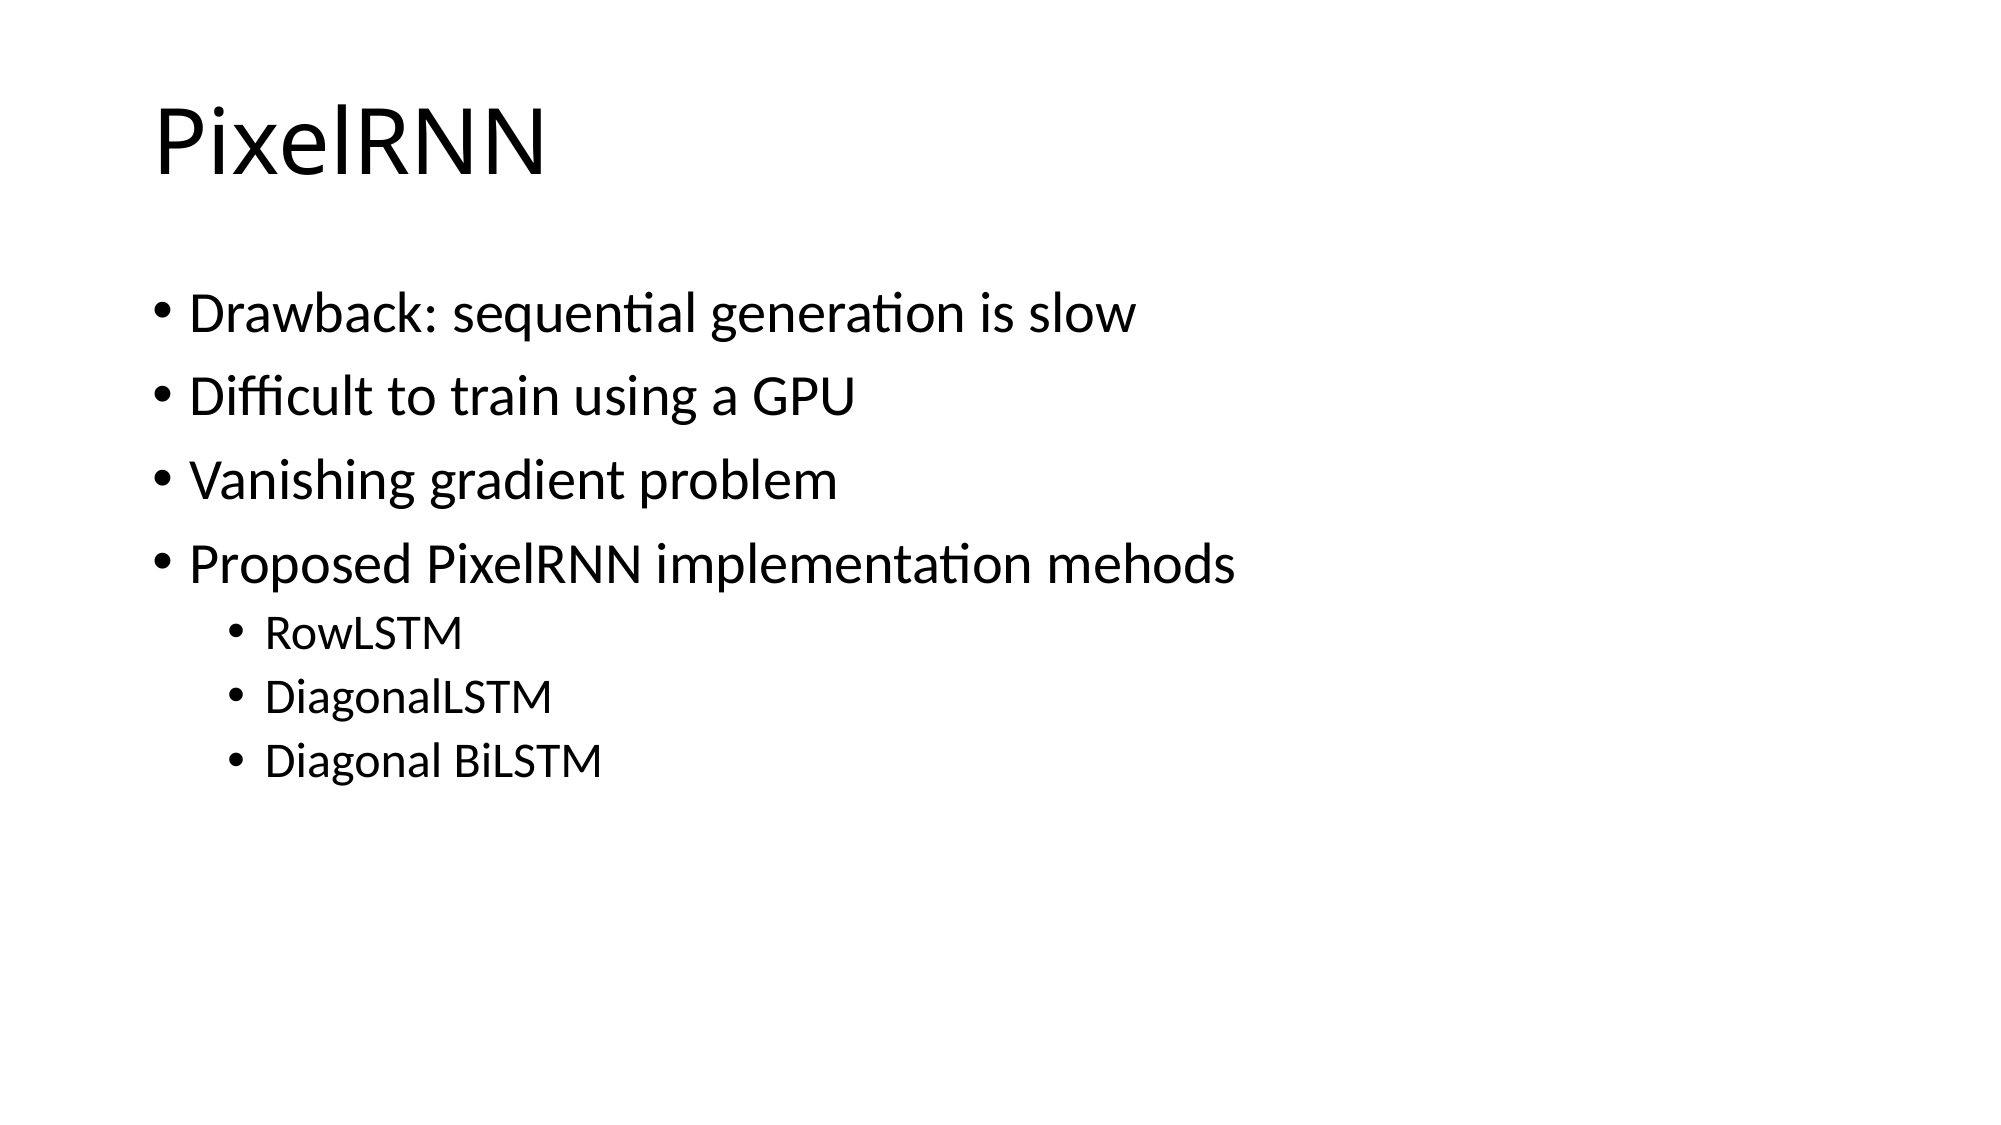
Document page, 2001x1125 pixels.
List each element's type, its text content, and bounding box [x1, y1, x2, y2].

list Drawback: sequential generation is slow Difficult to train using a GPU Vanishing gradient problem Proposed PixelRNN implementation mehods RowLSTM DiagonalLSTM Diagonal BiLSTM [137, 274, 1934, 1014]
title PixelRNN [137, 59, 829, 231]
